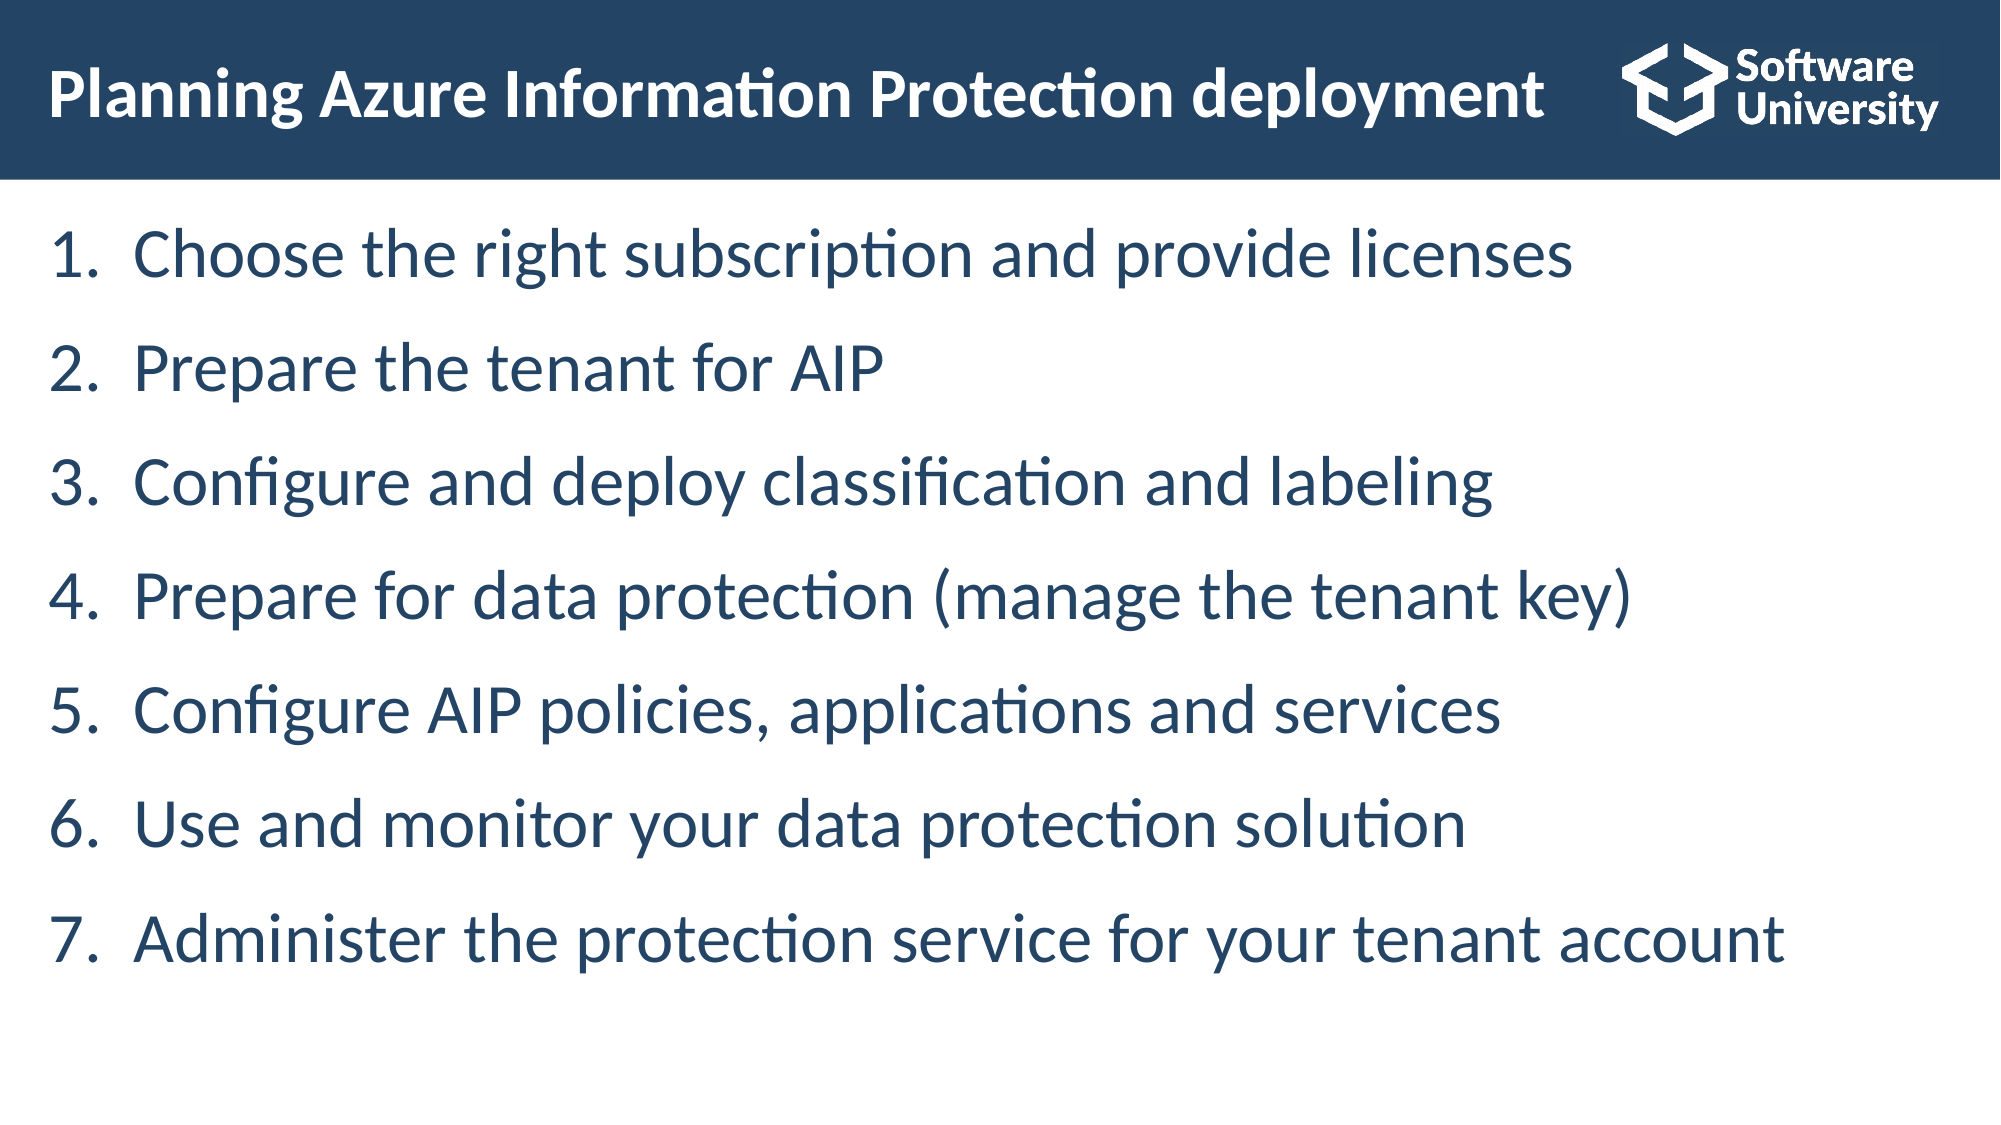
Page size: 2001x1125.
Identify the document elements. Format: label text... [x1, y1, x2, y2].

picture [1622, 43, 1939, 136]
title Planning Azure Information Protection deployment [31, 16, 1591, 162]
list Choose the right subscription and provide licenses Prepare the tenant for AIP Configure and deploy classification and labeling Prepare for data protection (manage the tenant key) Configure AIP policies, applications and services Use and monitor your data protection solution Administer the protection service for your tenant account [31, 196, 1970, 1050]
